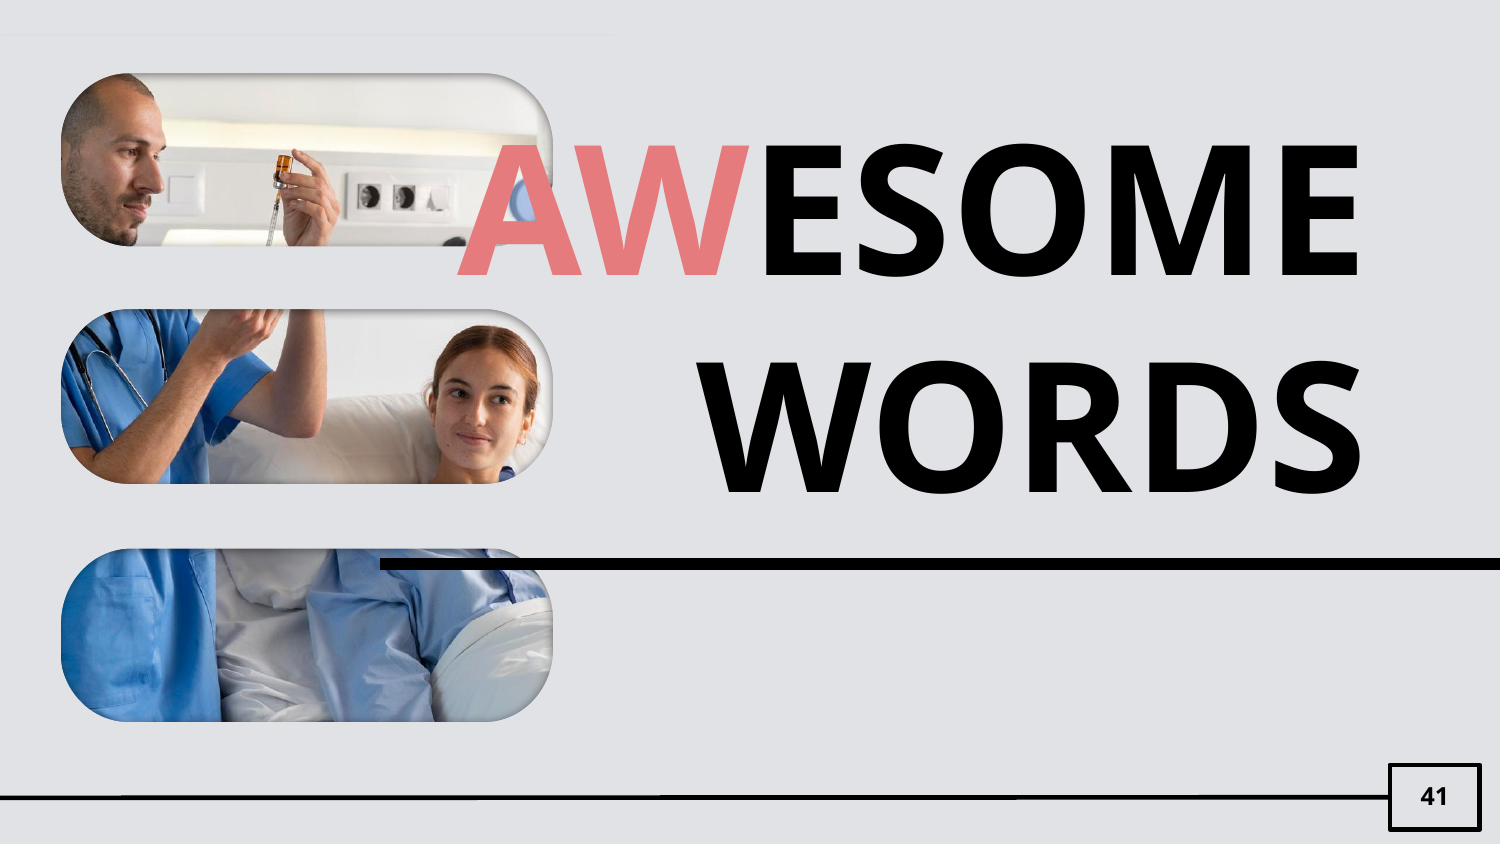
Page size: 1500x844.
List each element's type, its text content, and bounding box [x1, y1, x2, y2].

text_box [0, 35, 625, 765]
title AWESOME WORDS [629, 125, 1383, 497]
slide_number 41 [1388, 763, 1482, 832]
